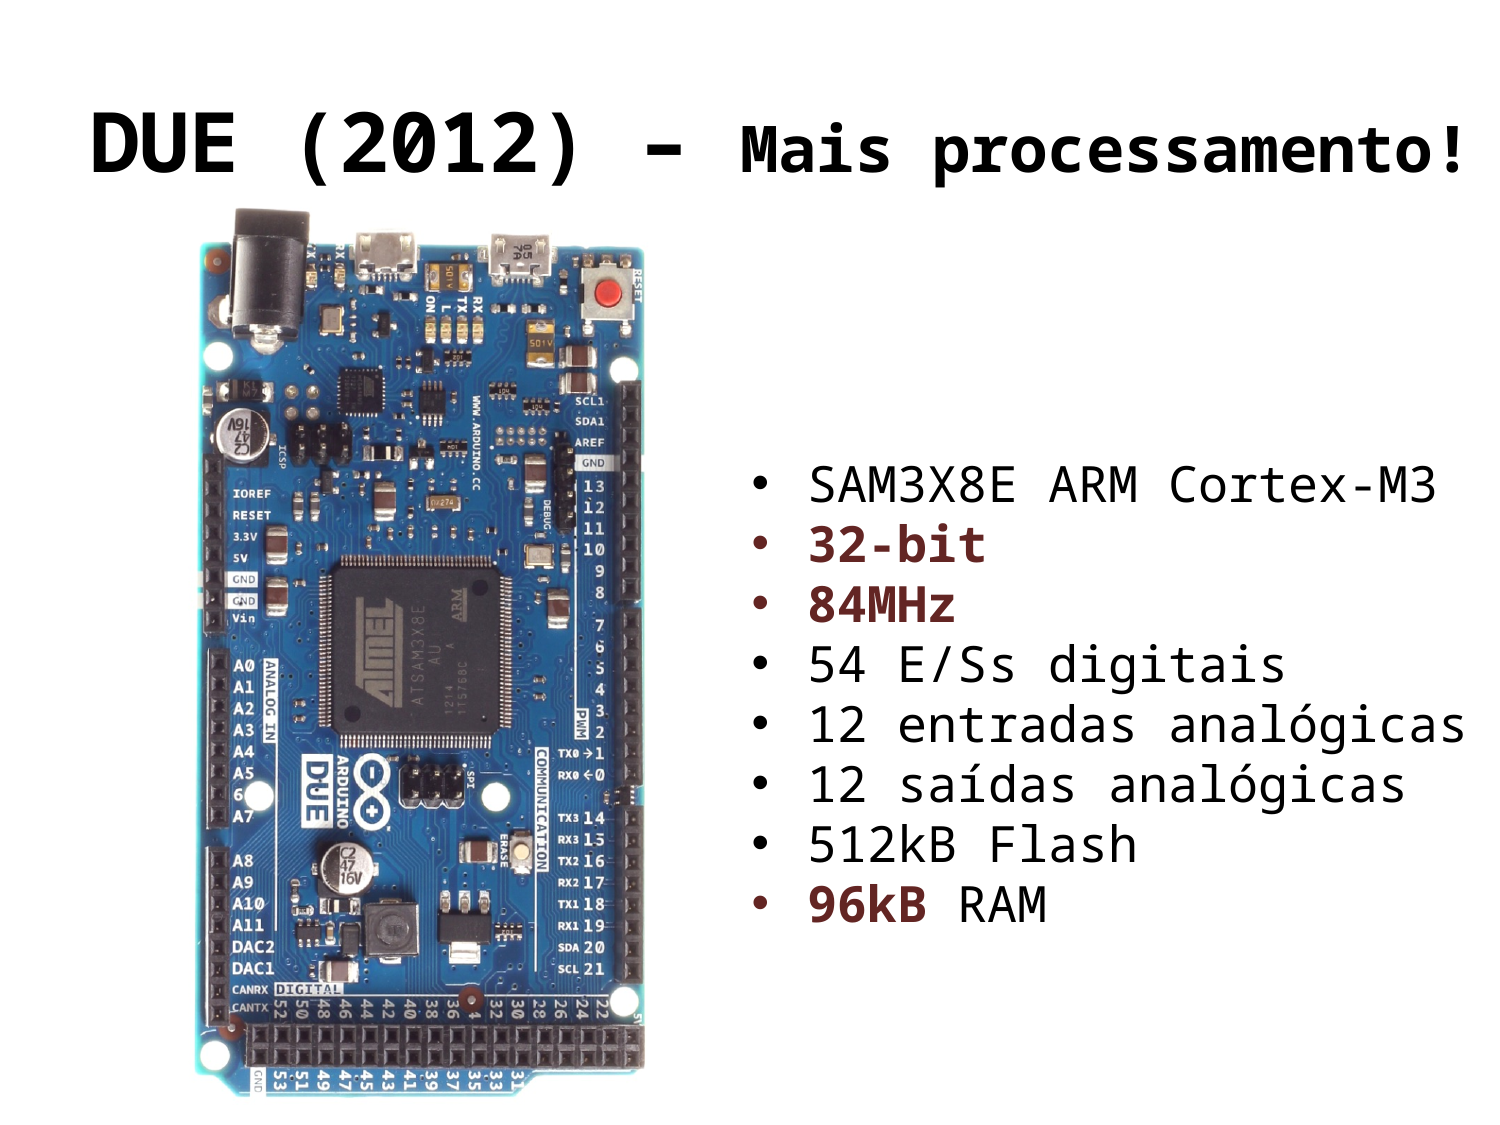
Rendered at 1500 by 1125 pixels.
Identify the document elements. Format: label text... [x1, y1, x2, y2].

title DUE (2012) – Mais processamento! [75, 45, 1500, 233]
text_box SAM3X8E ARM Cortex-M3 32-bit 84MHz 54 E/Ss digitais 12 entradas analógicas 12 saídas analógicas 512kB Flash 96kB RAM [888, 444, 1486, 940]
picture [0, 197, 883, 1112]
